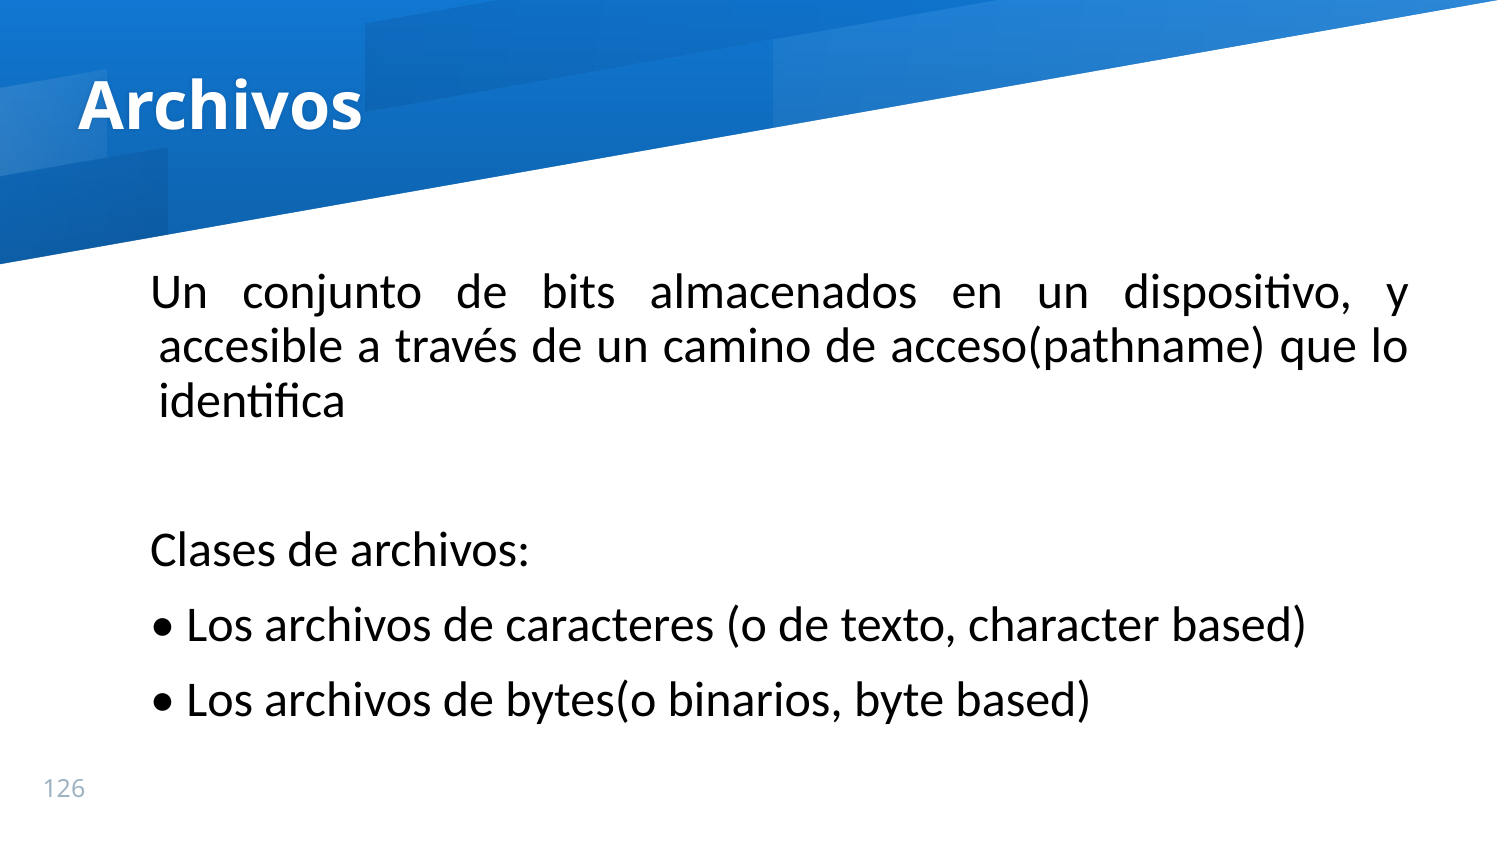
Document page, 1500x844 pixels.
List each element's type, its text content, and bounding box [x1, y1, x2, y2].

list Un conjunto de bits almacenados en un dispositivo, y accesible a través de un camino de acceso(pathname) que lo identifica Clases de archivos: • Los archivos de caracteres (o de texto, character based) • Los archivos de bytes(o binarios, byte based) [120, 265, 1410, 571]
title Archivos [78, 21, 1136, 184]
slide_number 126 [42, 766, 122, 807]
